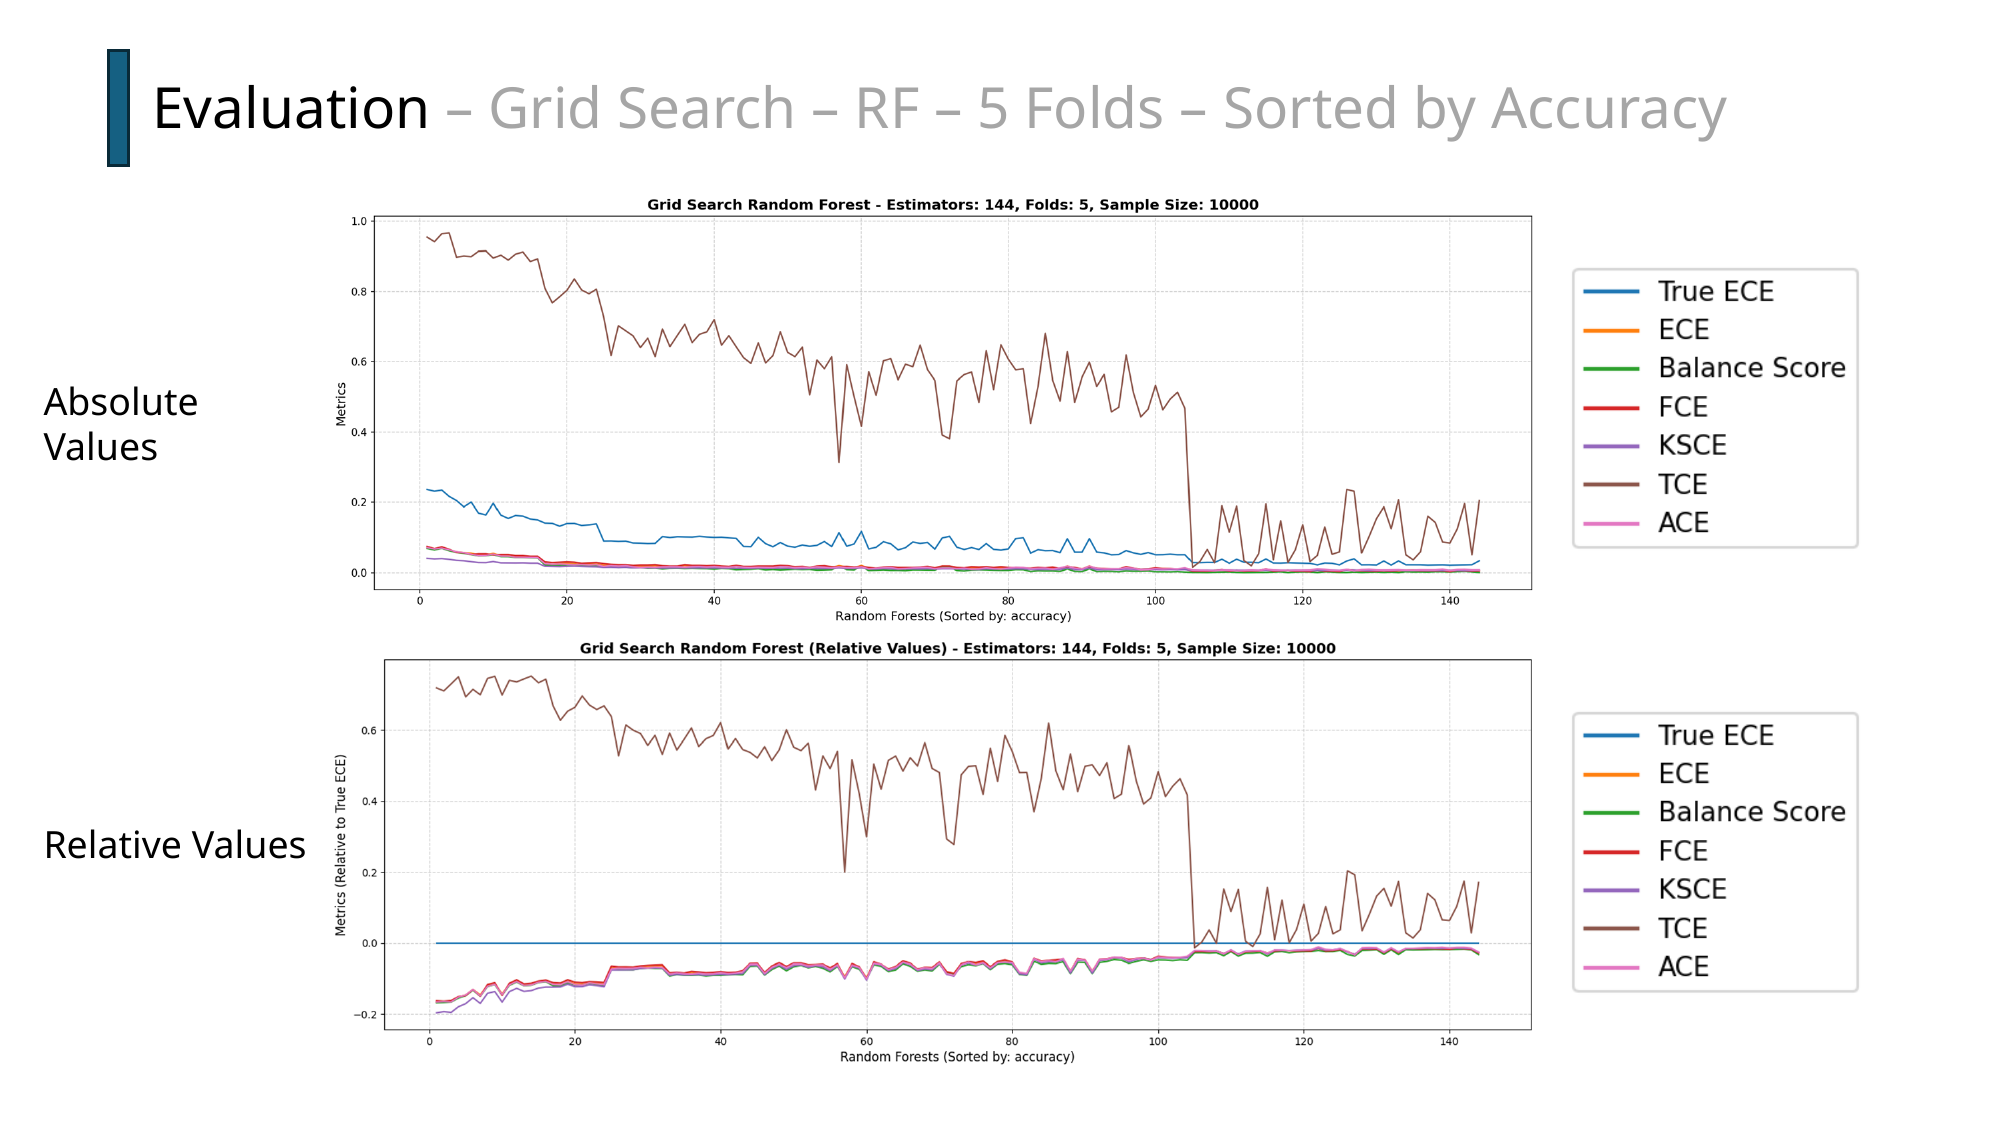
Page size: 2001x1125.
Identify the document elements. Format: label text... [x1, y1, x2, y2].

title Evaluation – Grid Search – RF – 5 Folds – Sorted by Accuracy [137, 50, 1863, 170]
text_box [322, 188, 1863, 1076]
text_box Absolute Values [28, 370, 322, 476]
text_box [107, 49, 130, 167]
text_box Relative Values [28, 813, 322, 874]
